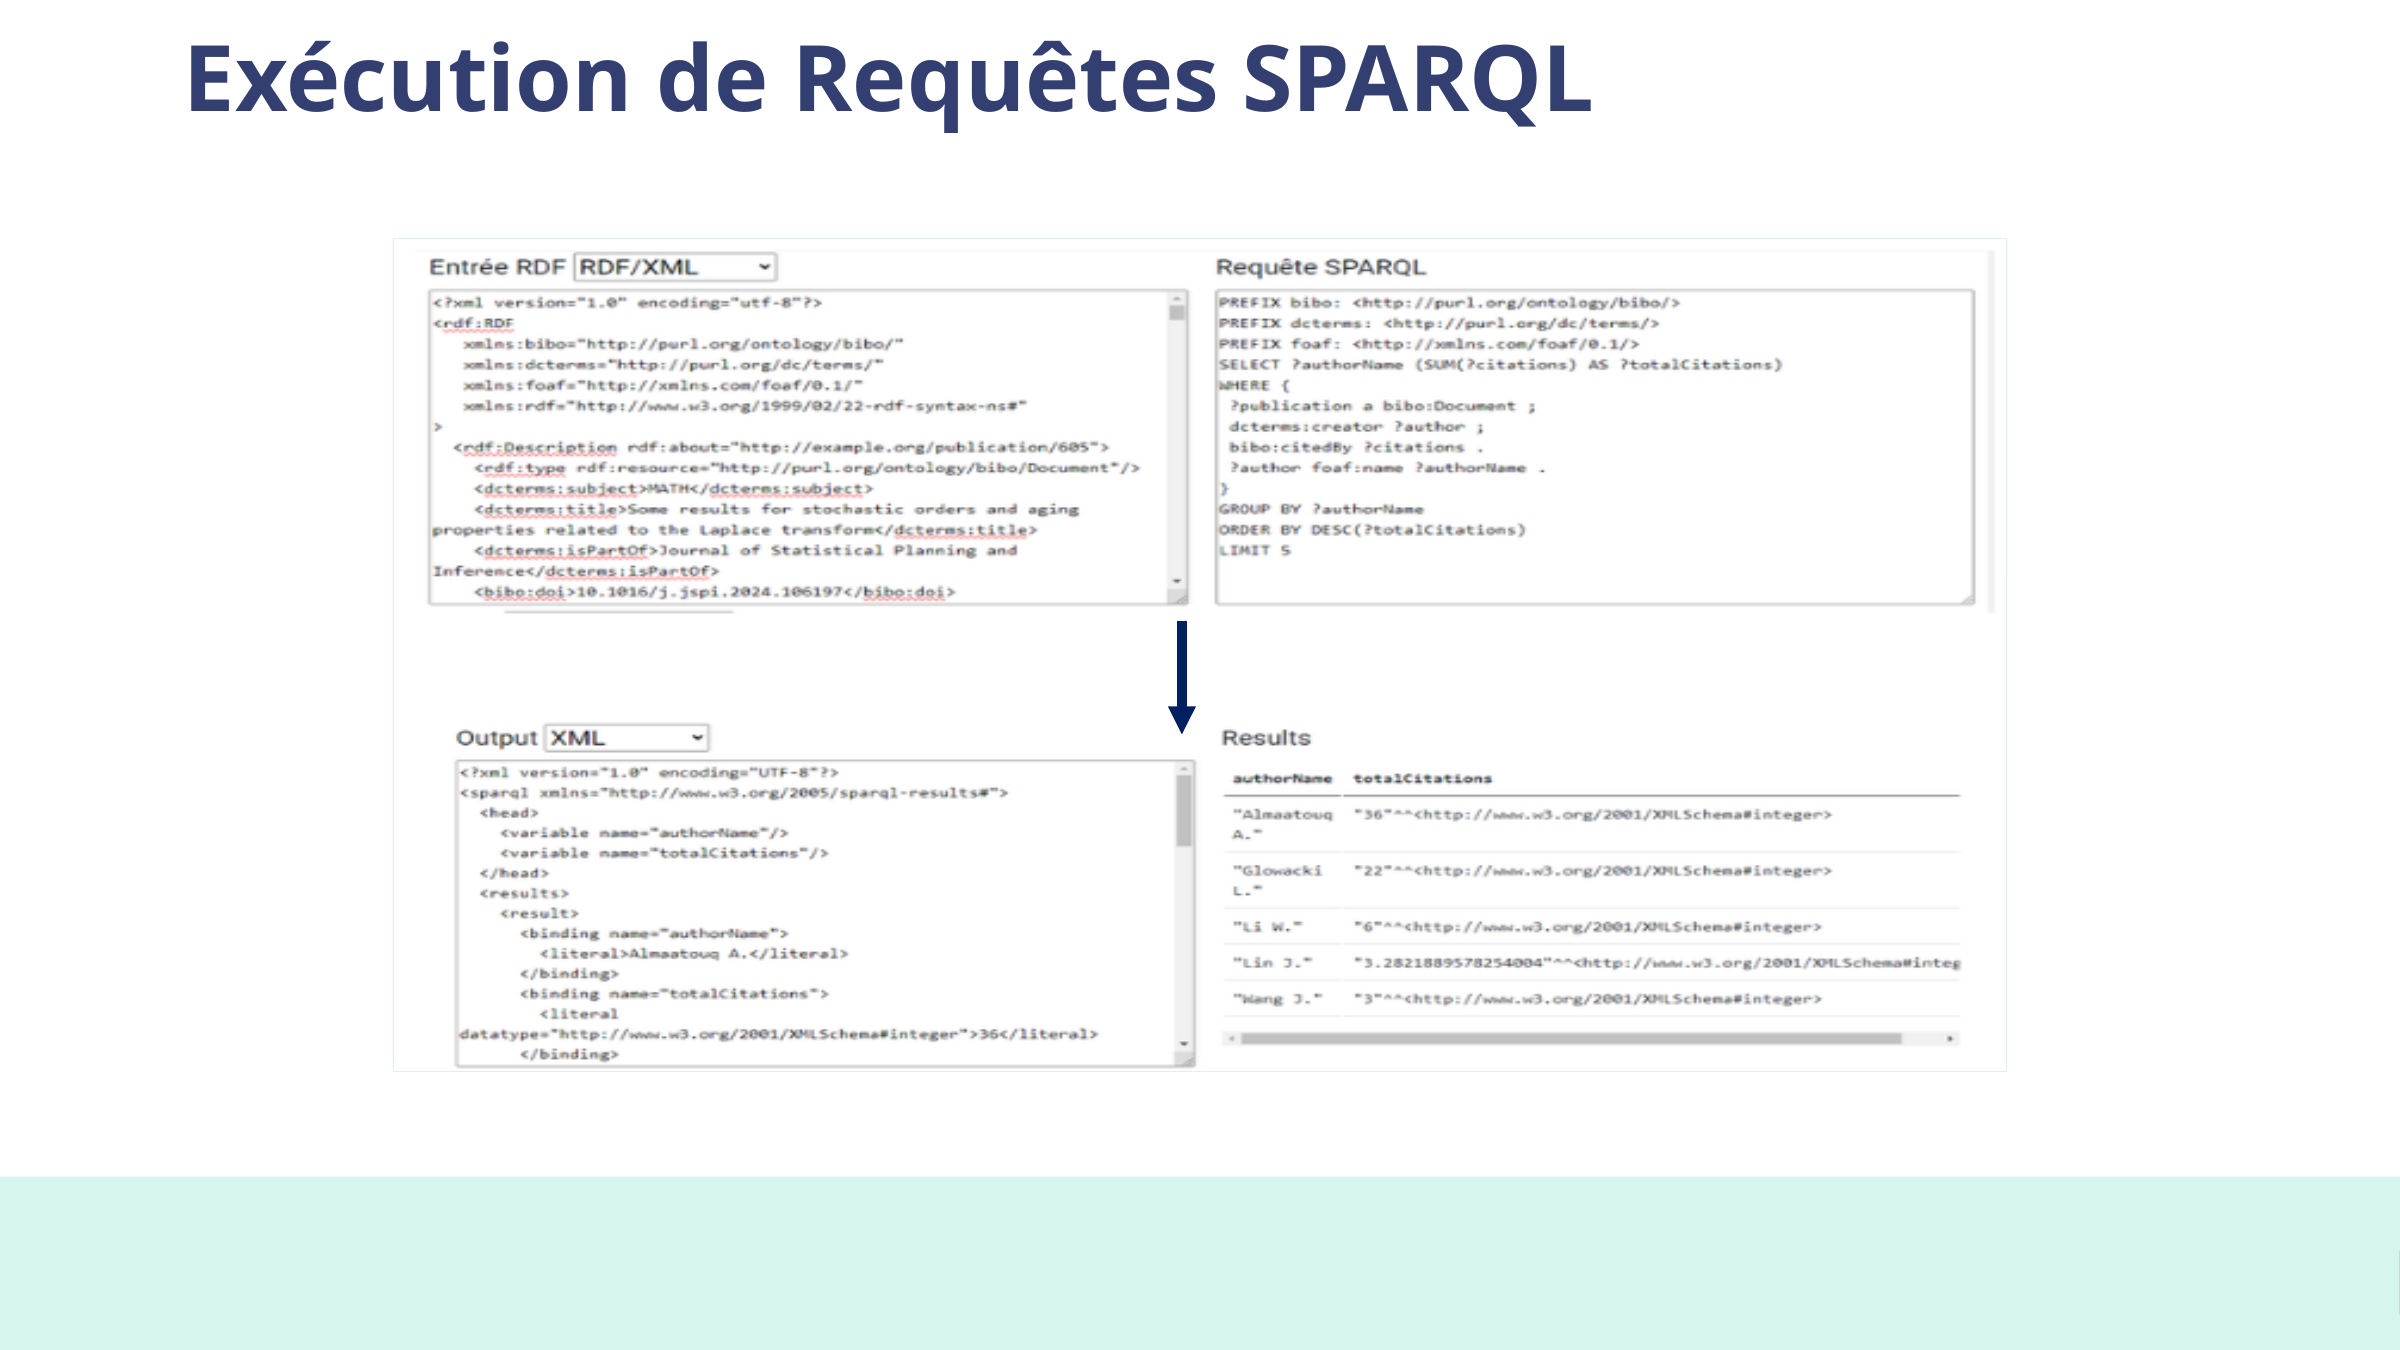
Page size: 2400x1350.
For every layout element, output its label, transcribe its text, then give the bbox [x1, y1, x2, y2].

picture [393, 238, 2007, 1072]
text_box [0, 1177, 2400, 1350]
text_box [0, 0, 2400, 1177]
text_box Exécution de Requêtes SPARQL [169, 62, 1229, 176]
